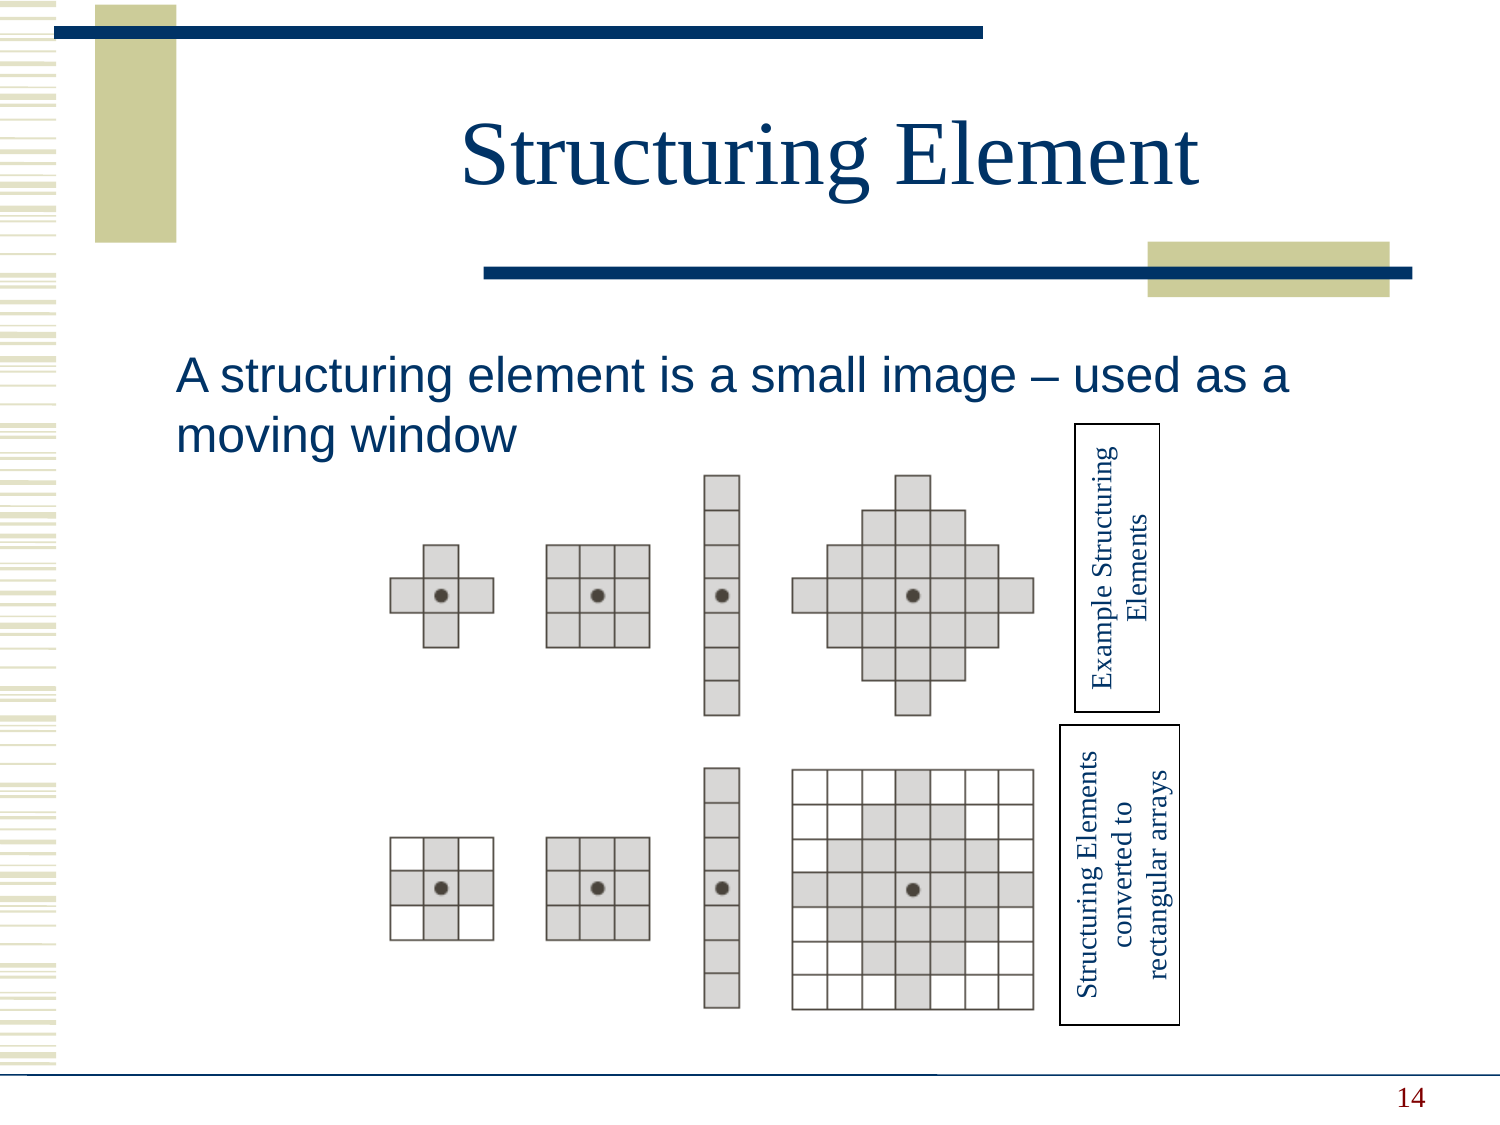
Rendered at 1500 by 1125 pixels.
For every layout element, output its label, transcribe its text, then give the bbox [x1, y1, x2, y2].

text_box Structuring Elements converted to rectangular arrays [1079, 725, 1180, 1026]
text_box Example Structuring Elements [1074, 424, 1160, 713]
text_box 14 [1080, 1046, 1441, 1121]
text_box A structuring element is a small image – used as a moving window [161, 334, 1375, 470]
picture [349, 462, 1075, 1050]
title Structuring Element [224, 62, 1436, 251]
